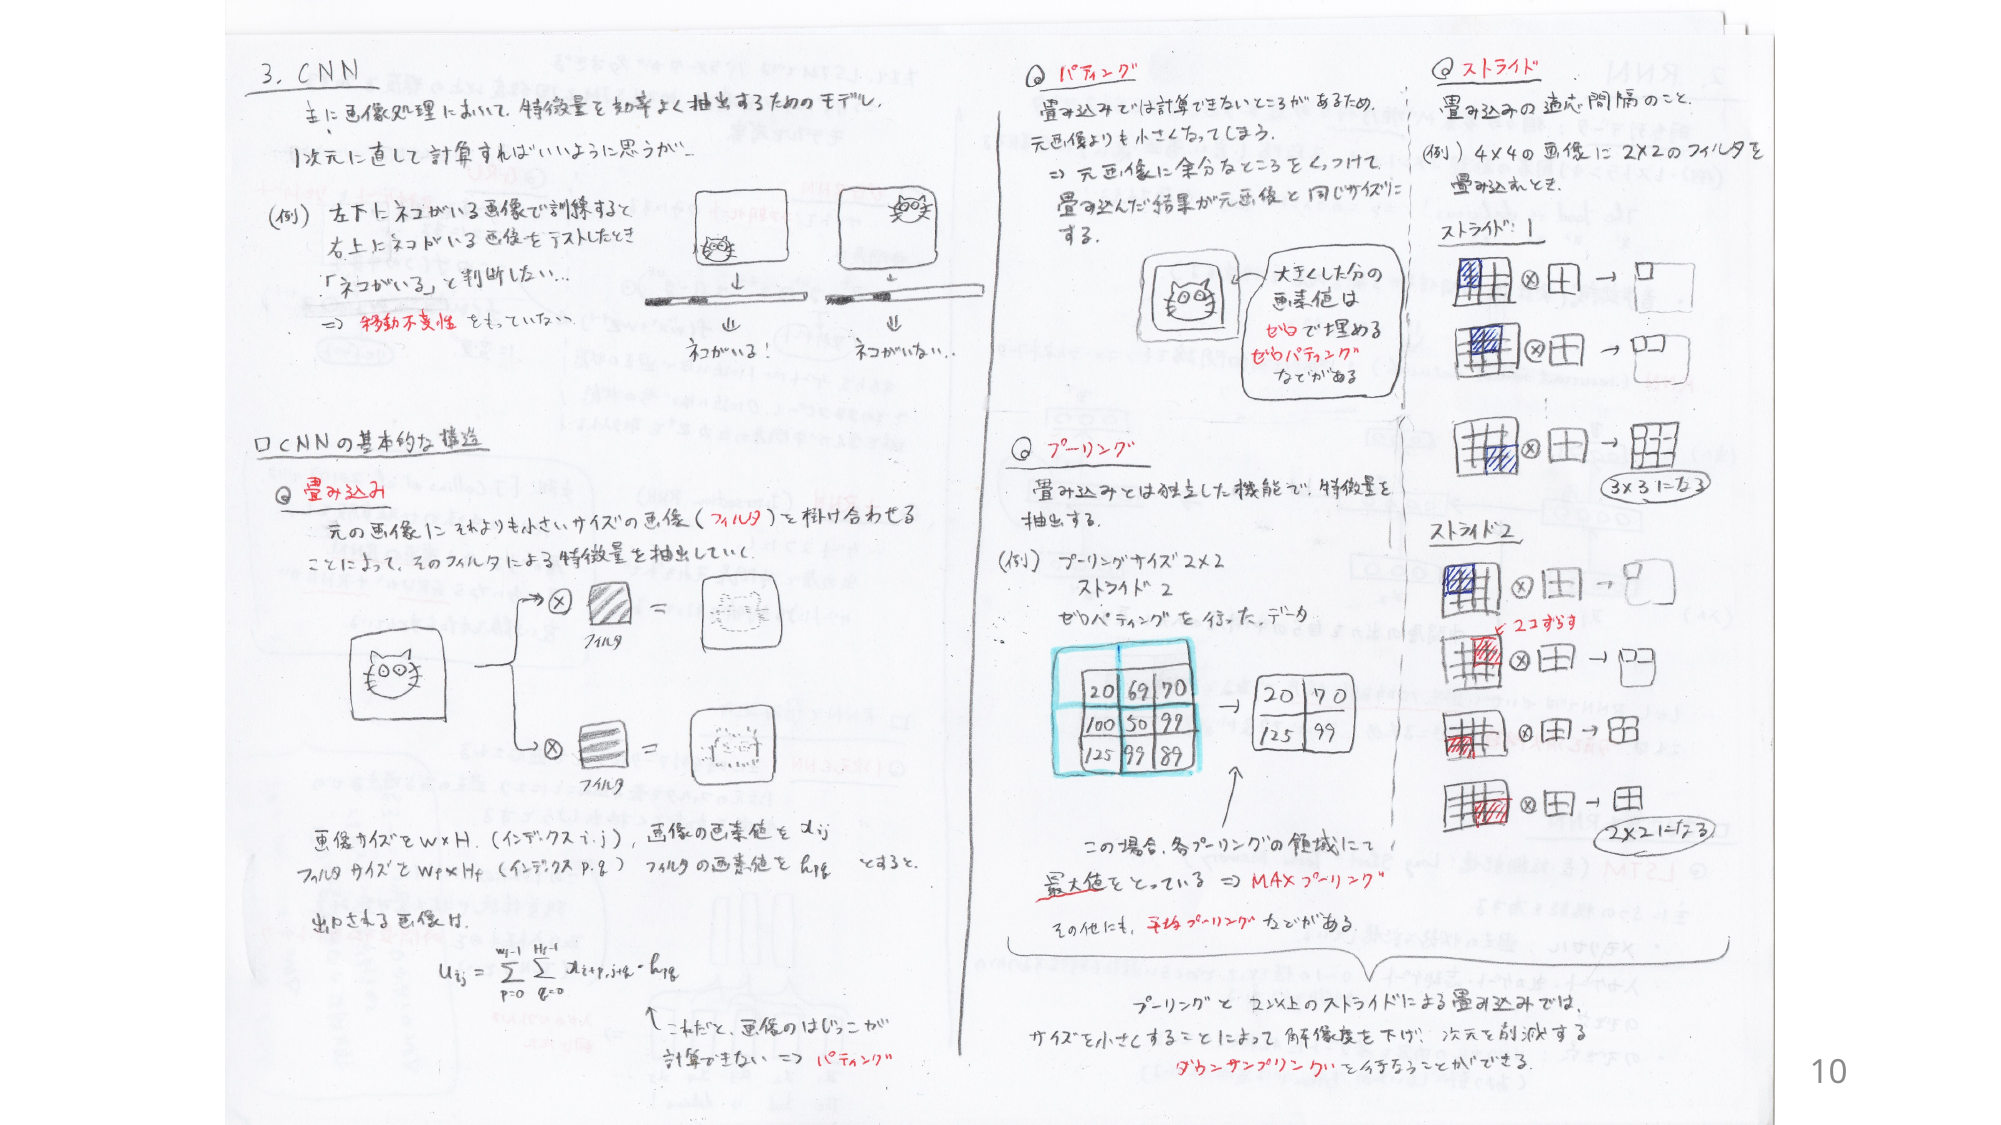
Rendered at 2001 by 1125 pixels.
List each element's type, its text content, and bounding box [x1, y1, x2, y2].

slide_number 10 [1775, 1042, 1863, 1103]
picture [225, 0, 1775, 1125]
